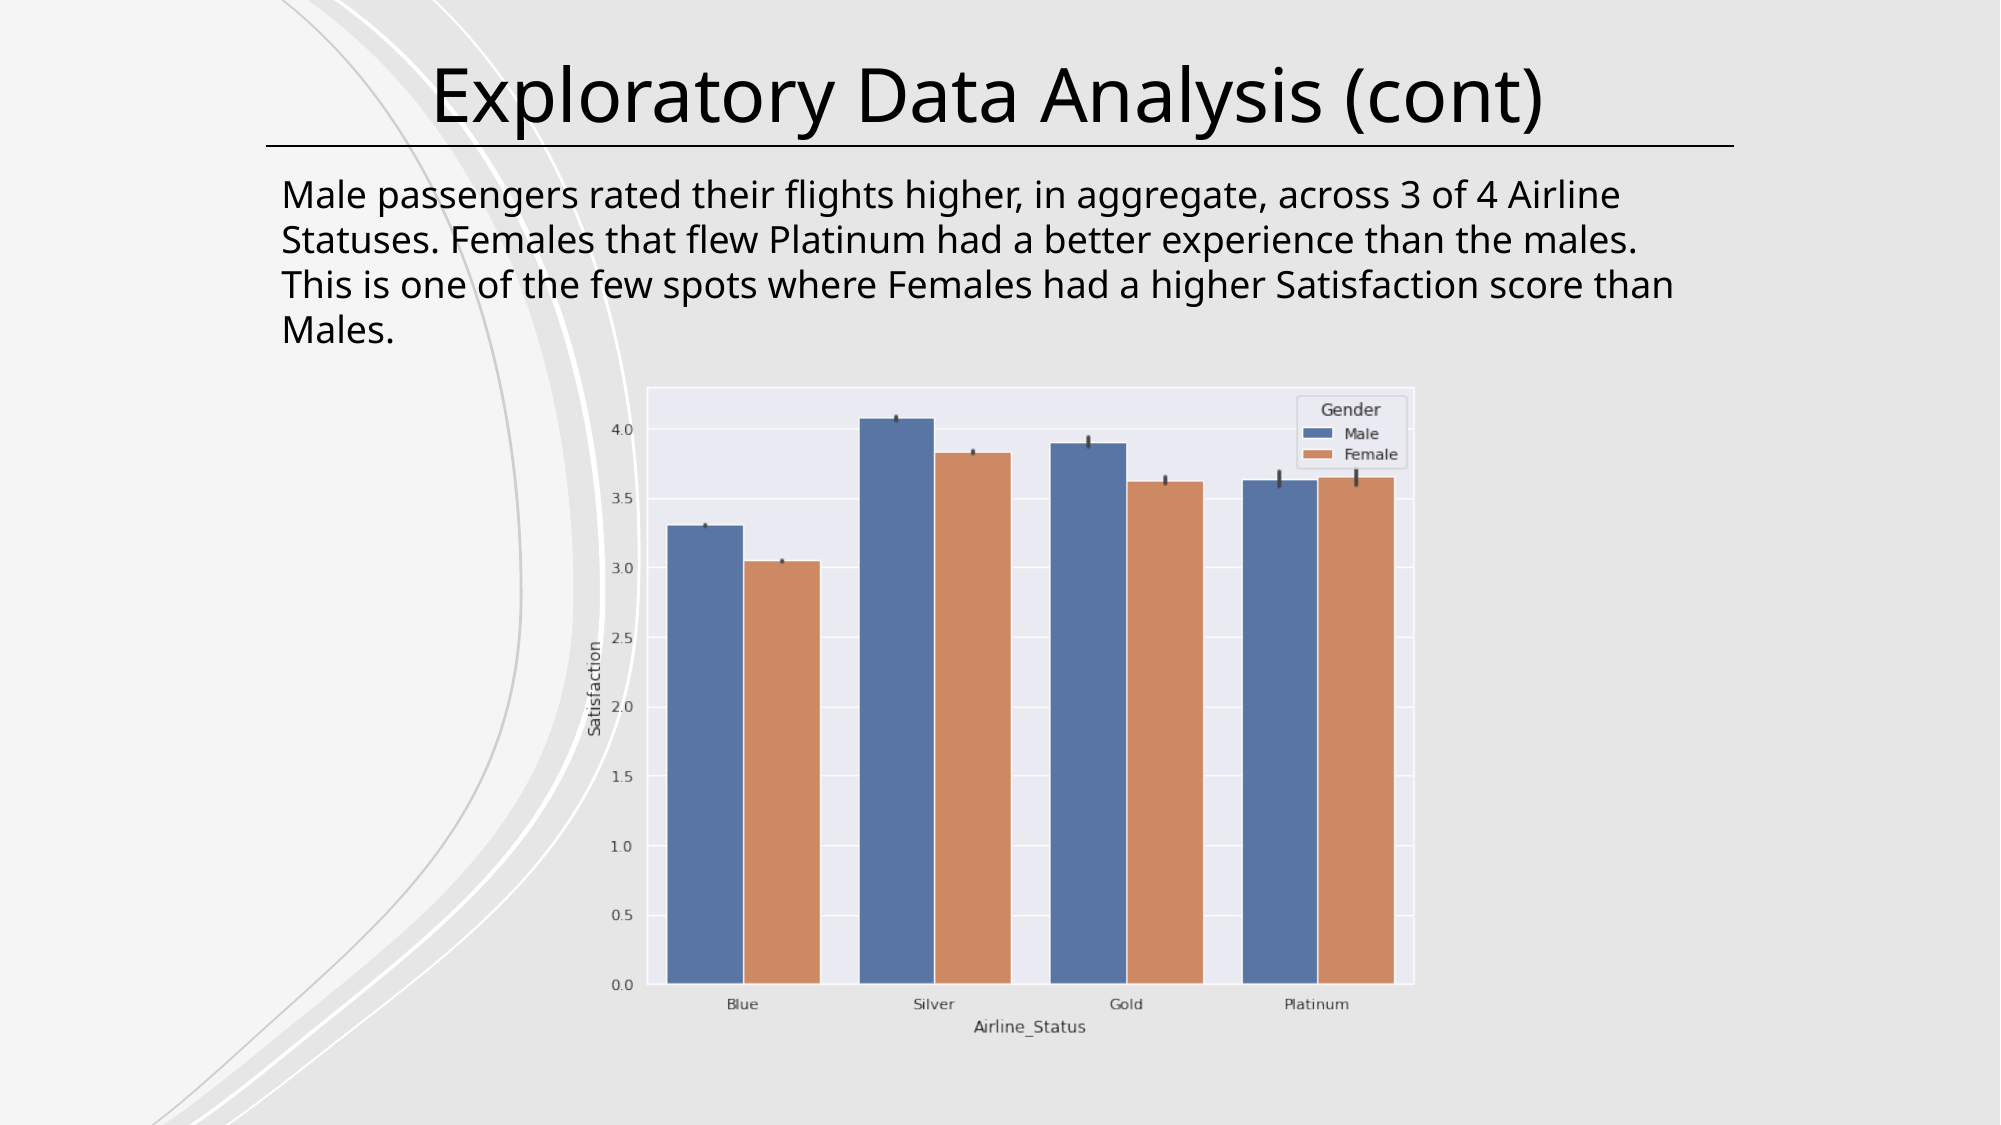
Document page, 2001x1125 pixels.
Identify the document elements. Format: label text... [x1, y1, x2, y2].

text_box Exploratory Data Analysis (cont) [357, 40, 1618, 145]
text_box Male passengers rated their flights higher, in aggregate, across 3 of 4 Airline Statuses. Females that flew Platinum had a better experience than the males. This is one of the few spots where Females had a higher Satisfaction score than Males. [266, 163, 1734, 359]
picture [577, 378, 1423, 1045]
